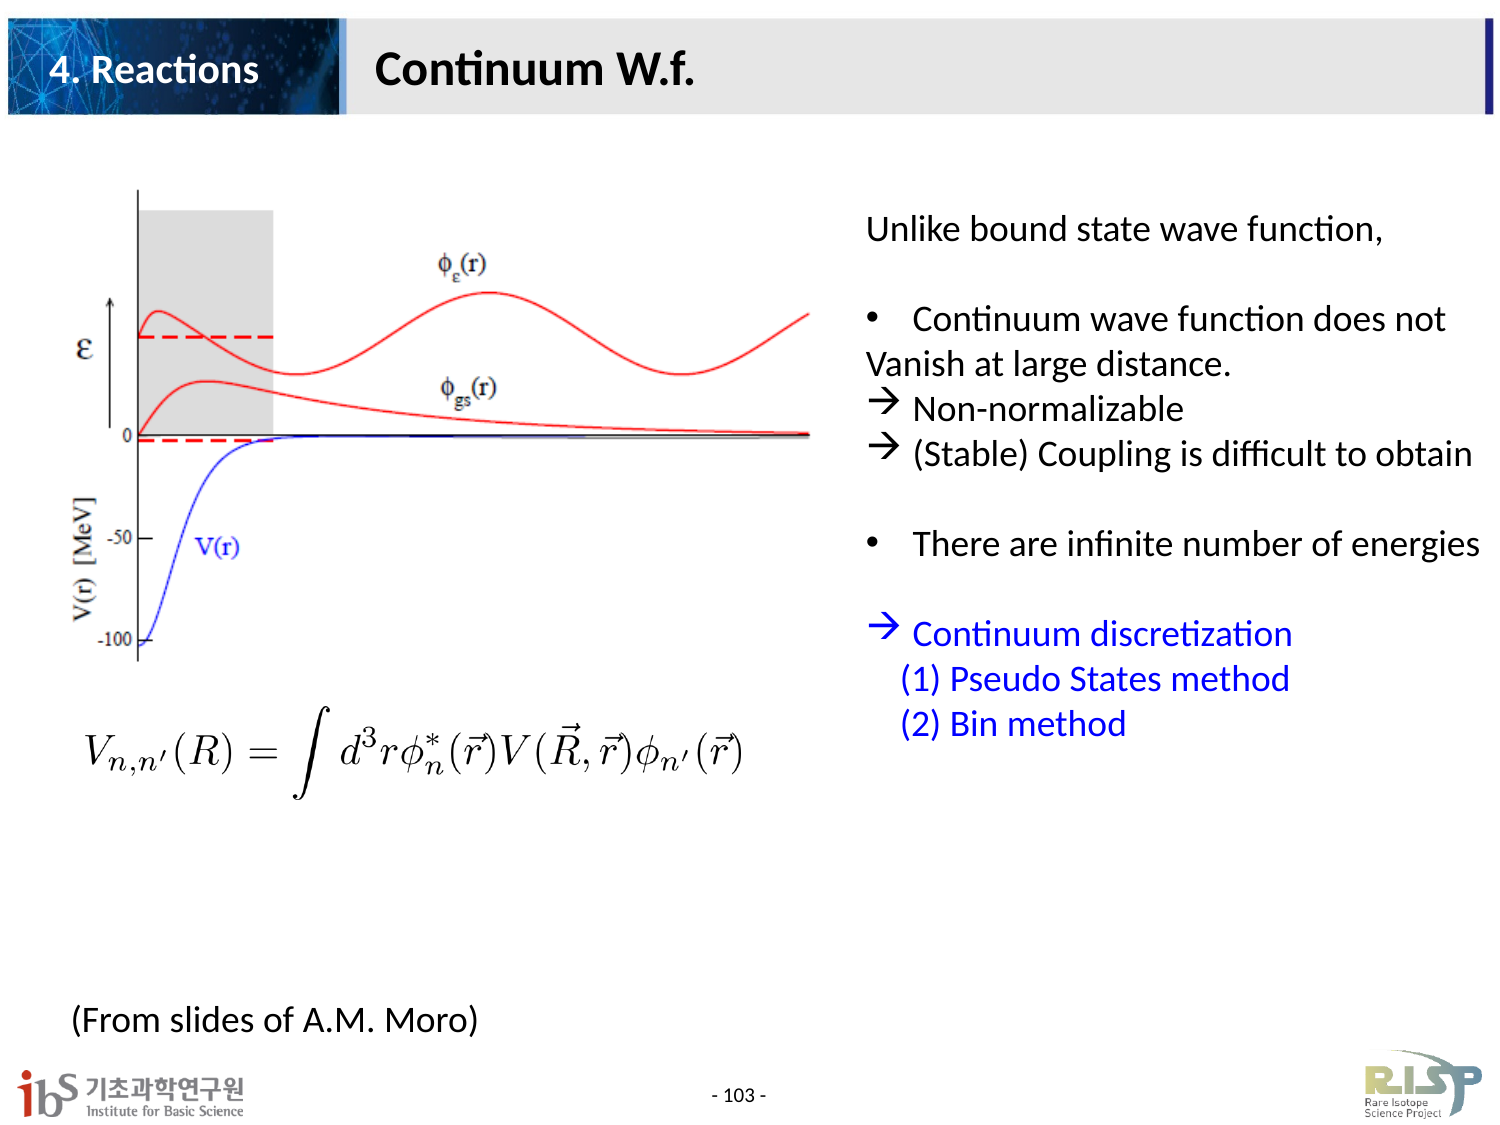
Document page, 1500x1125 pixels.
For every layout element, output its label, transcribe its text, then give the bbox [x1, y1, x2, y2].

picture [85, 706, 741, 800]
picture [1364, 1049, 1482, 1119]
picture [17, 1070, 243, 1117]
text_box Unlike bound state wave function, Continuum wave function does not Vanish at large distance. Non-normalizable (Stable) Coupling is difficult to obtain There are infinite number of energies Continuum discretization (1) Pseudo States method (2) Bin method [851, 196, 1497, 751]
picture [2, 10, 1500, 130]
picture [31, 151, 854, 679]
text_box (From slides of A.M. Moro) [55, 987, 495, 1048]
